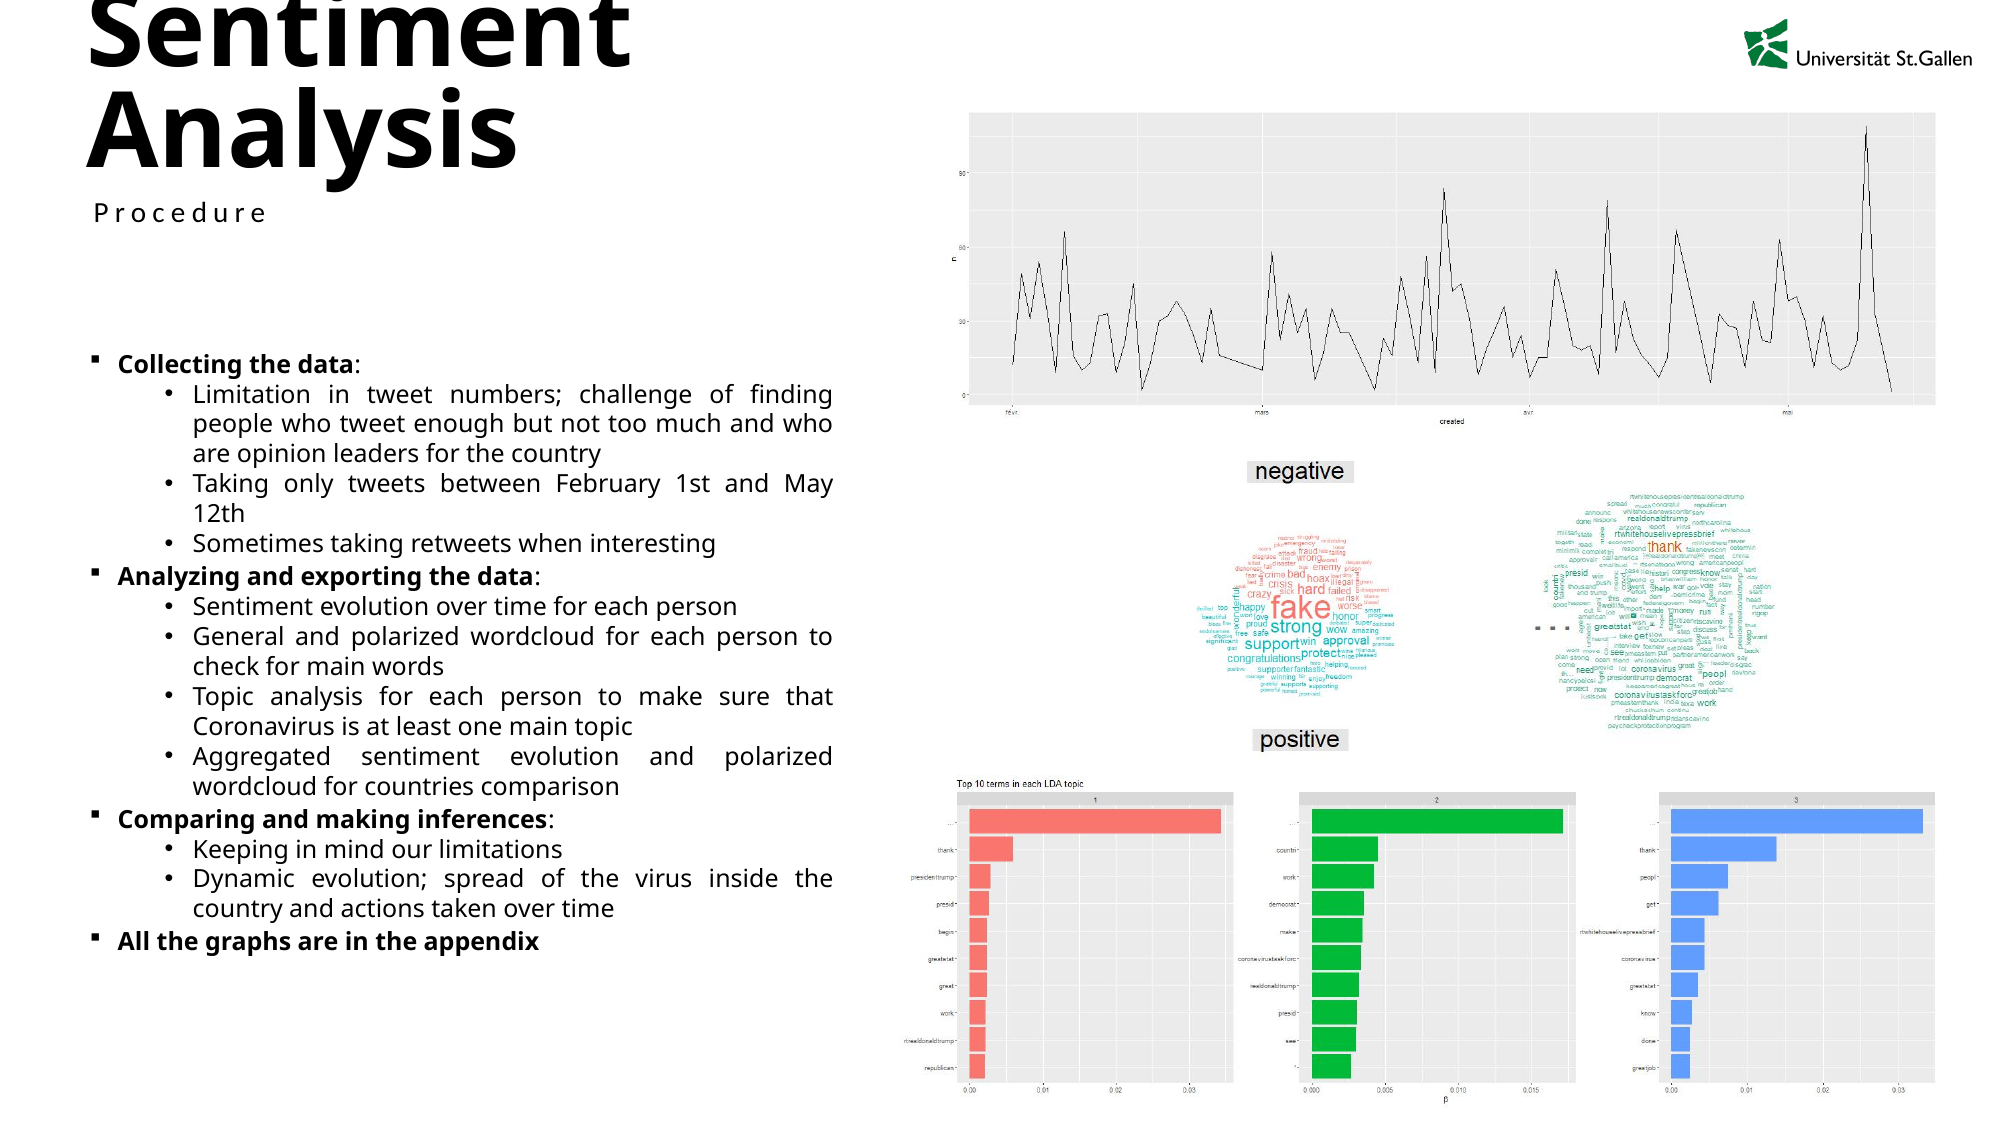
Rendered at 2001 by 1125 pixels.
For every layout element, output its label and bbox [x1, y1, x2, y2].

picture [900, 109, 1939, 1108]
picture [1165, 445, 1424, 767]
picture [1744, 18, 1972, 69]
text_box [85, 83, 1012, 964]
